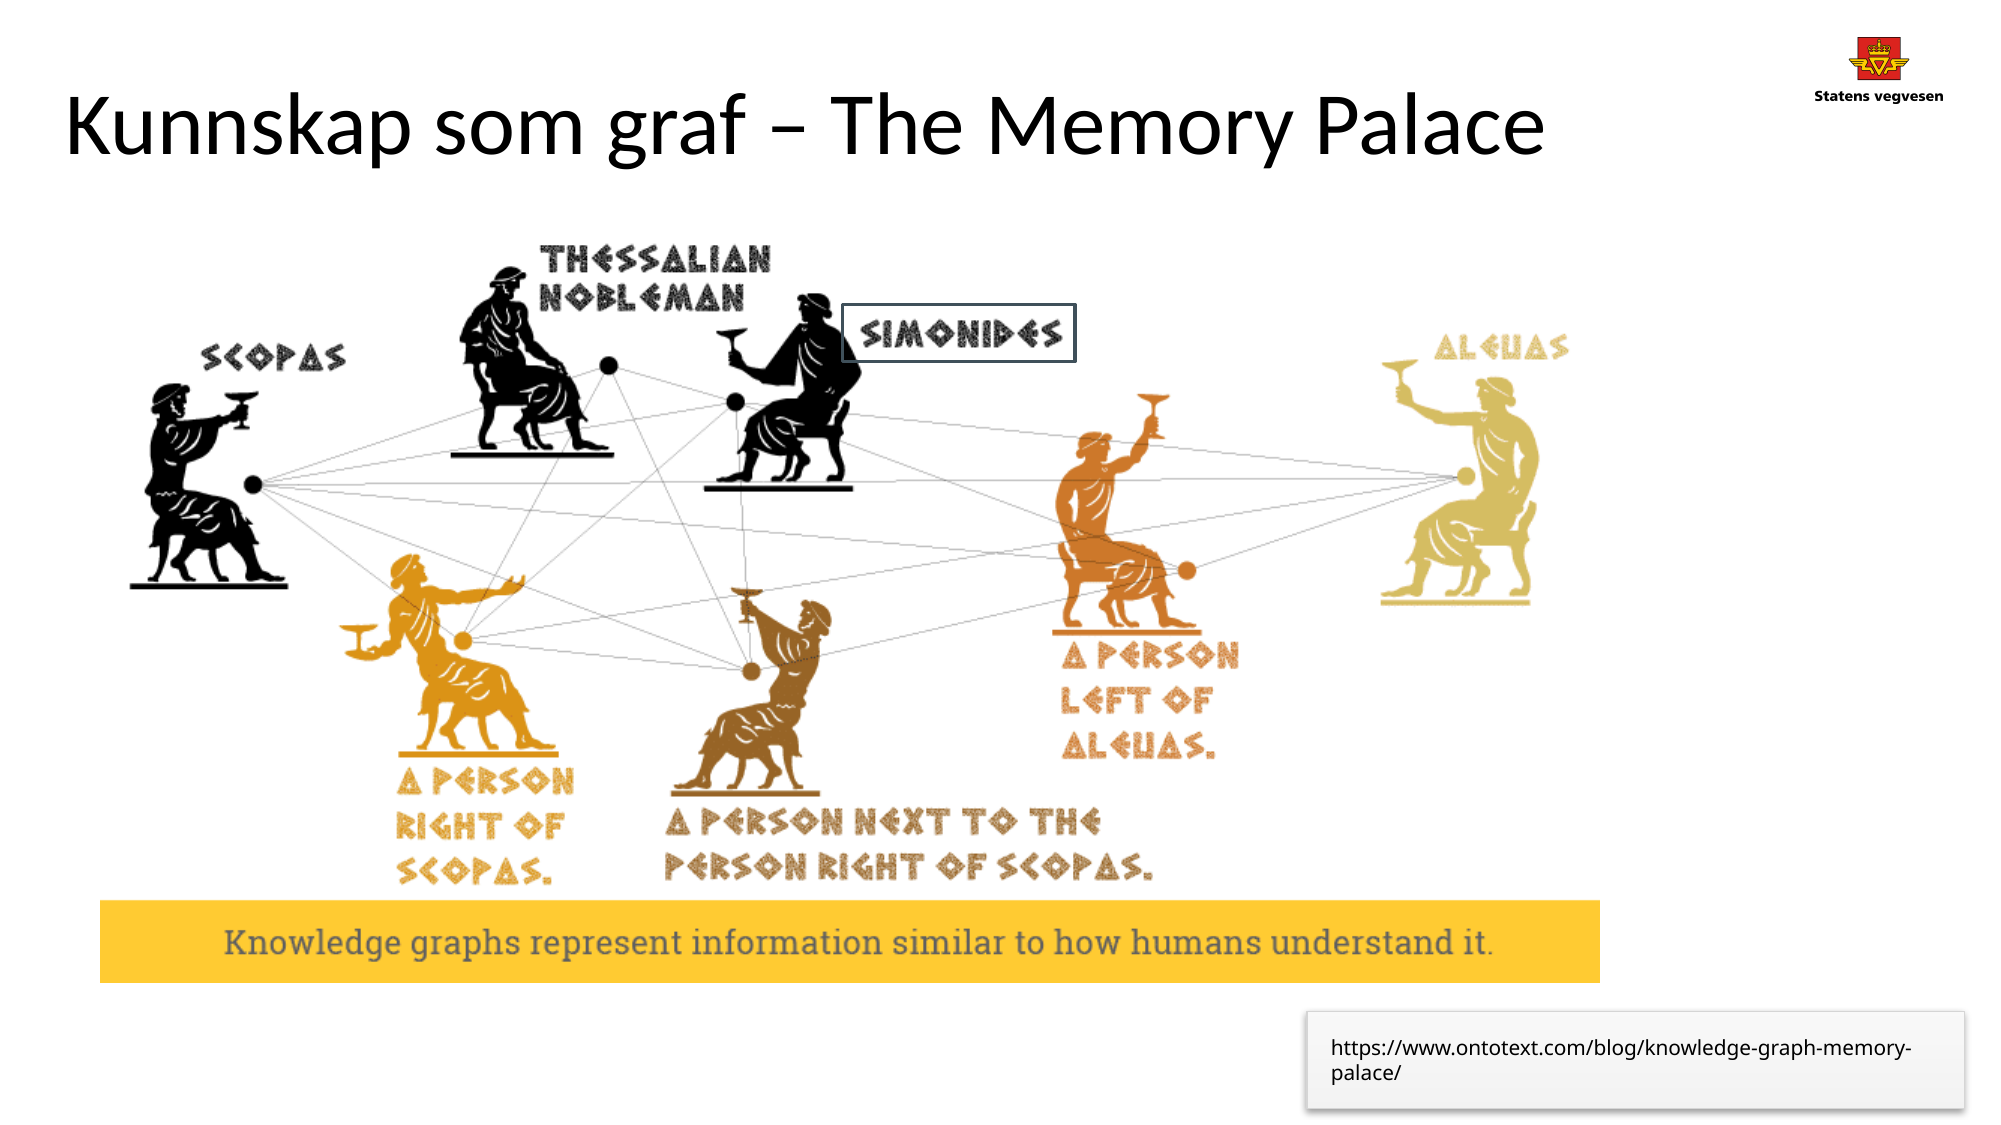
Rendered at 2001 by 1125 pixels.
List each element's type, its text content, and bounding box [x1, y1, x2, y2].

picture [1815, 37, 1943, 104]
title Kunnskap som graf – The Memory Palace [65, 65, 1908, 194]
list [100, 232, 1601, 983]
text_box https://www.ontotext.com/blog/knowledge-graph-memory-palace/ [1306, 1011, 1965, 1109]
